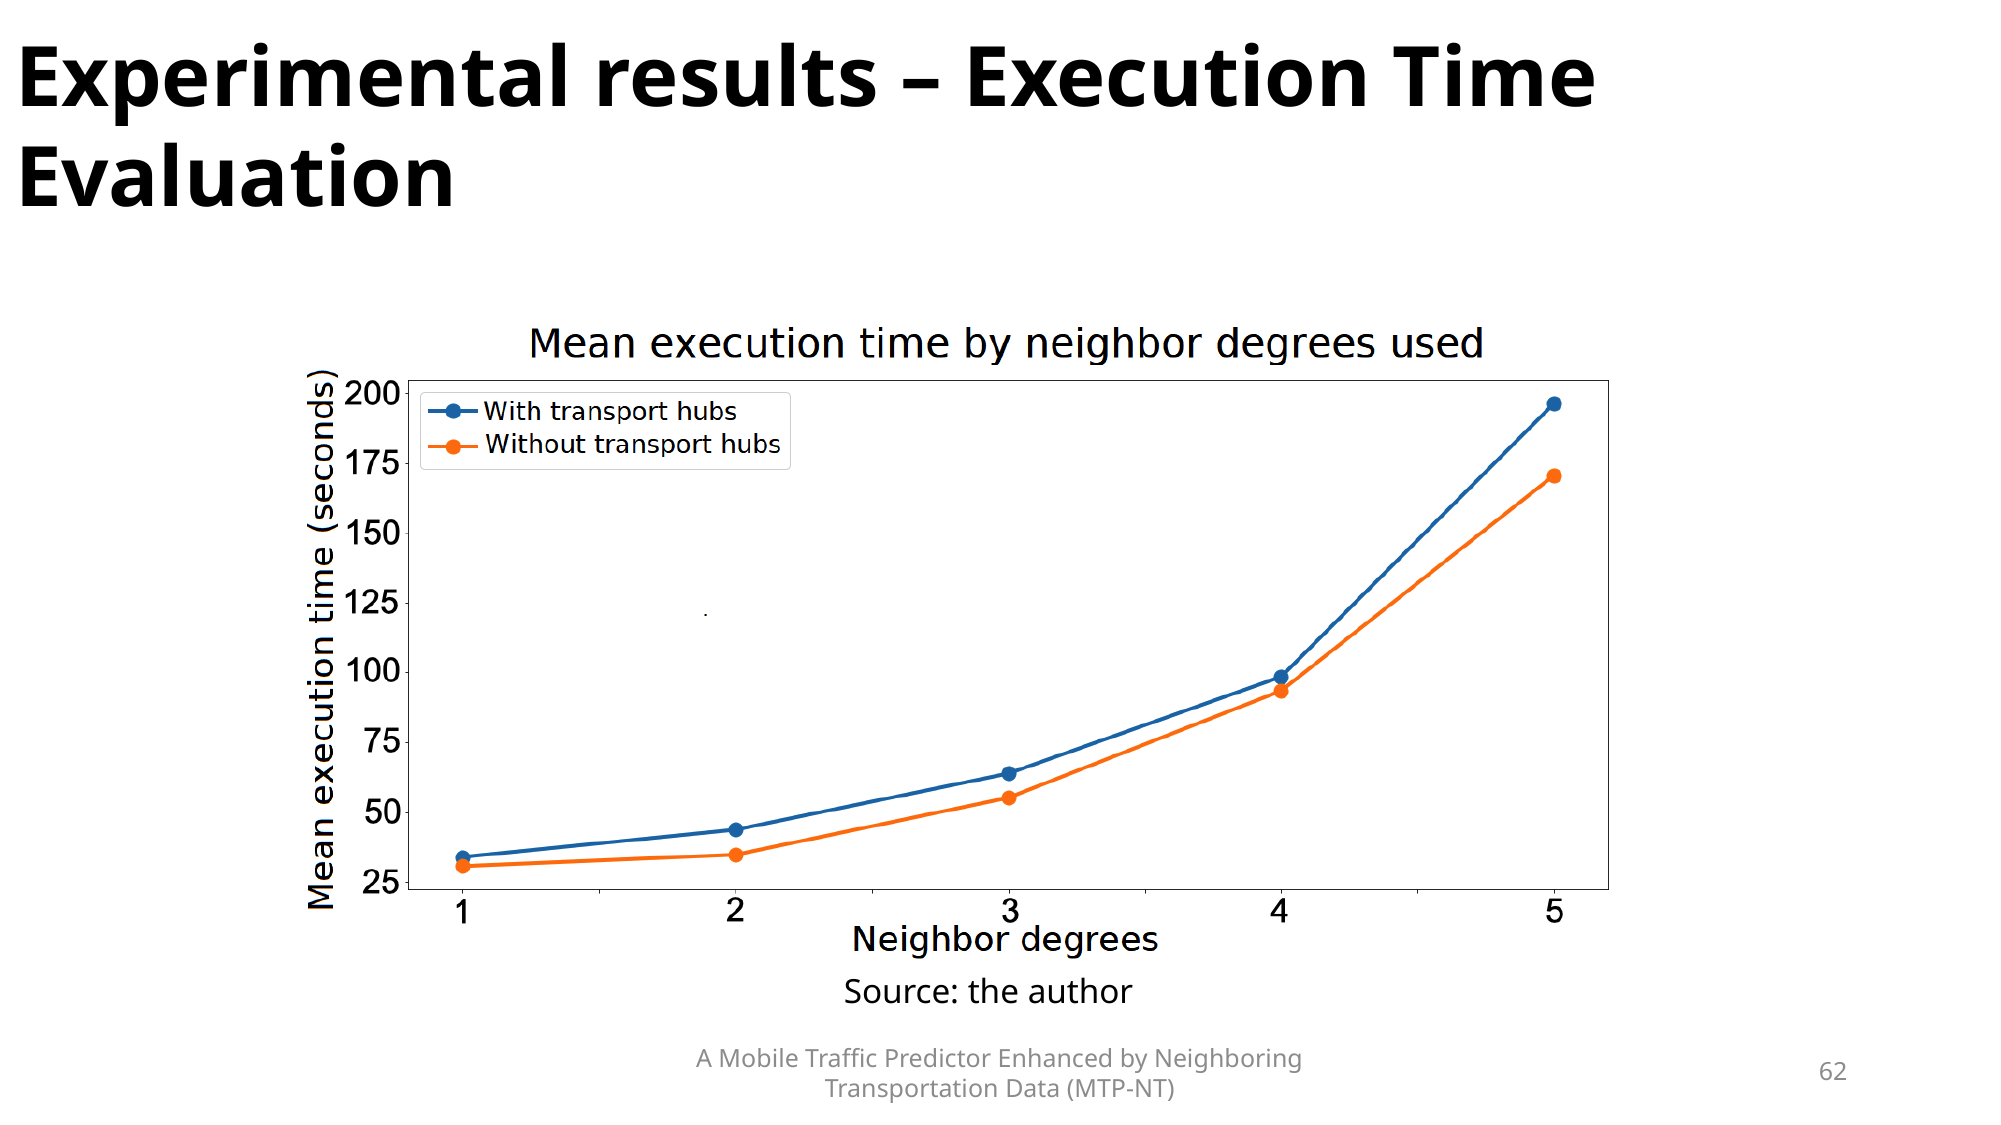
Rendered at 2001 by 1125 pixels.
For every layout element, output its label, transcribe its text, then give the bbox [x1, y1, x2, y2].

footer A Mobile Traffic Predictor Enhanced by Neighboring Transportation Data (MTP-NT) [662, 1048, 1338, 1103]
text_box Experimental results – Execution Time Evaluation [0, 17, 1978, 230]
slide_number 62 [1412, 1042, 1863, 1103]
picture [214, 299, 1763, 973]
text_box Source: the author [214, 973, 1763, 1048]
